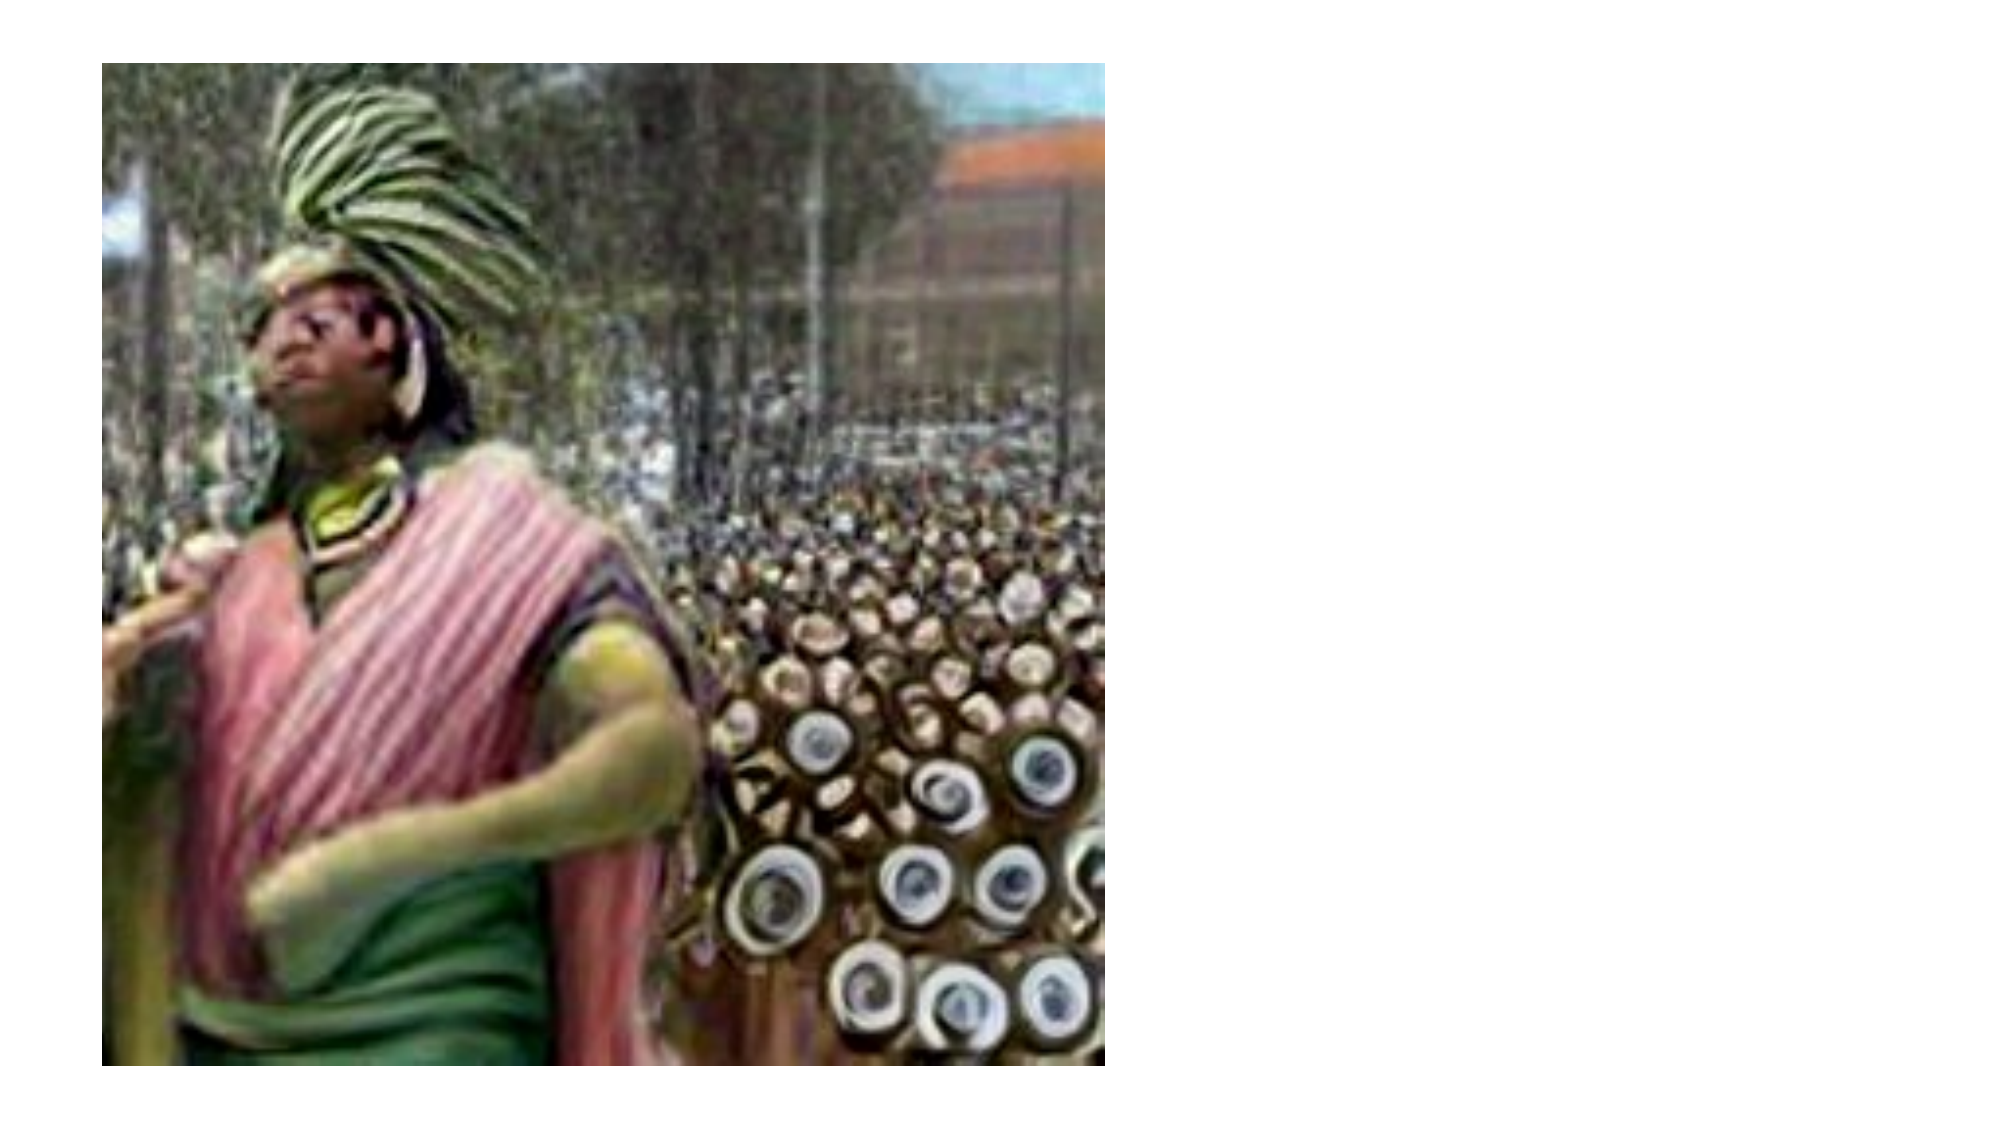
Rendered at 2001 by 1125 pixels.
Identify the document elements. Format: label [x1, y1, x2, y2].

picture [102, 63, 1105, 1066]
